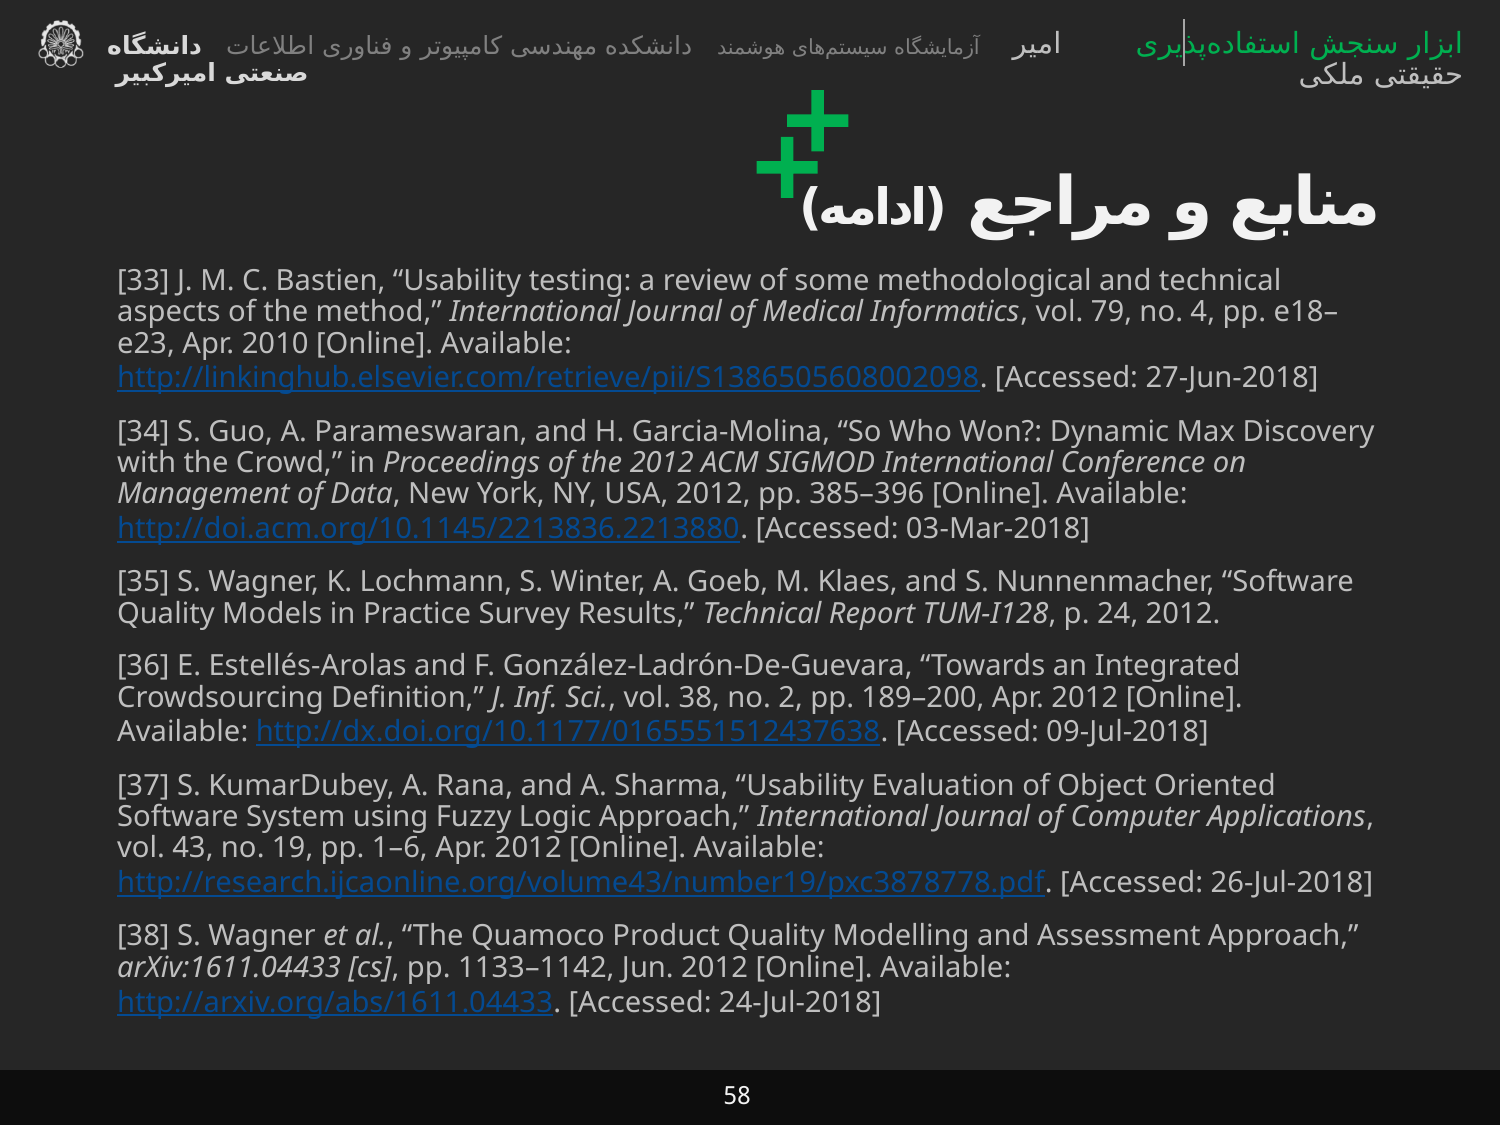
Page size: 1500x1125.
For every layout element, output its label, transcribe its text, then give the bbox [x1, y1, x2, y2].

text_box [28, 18, 1479, 68]
list [33] J. M. C. Bastien, “Usability testing: a review of some methodological and technical aspects of the method,” International Journal of Medical Informatics, vol. 79, no. 4, pp. e18–e23, Apr. 2010 [Online]. Available: http://linkinghub.elsevier.com/retrieve/pii/S1386505608002098. [Accessed: 27-Jun-2018] [34] S. Guo, A. Parameswaran, and H. Garcia-Molina, “So Who Won?: Dynamic Max Discovery with the Crowd,” in Proceedings of the 2012 ACM SIGMOD International Conference on Management of Data, New York, NY, USA, 2012, pp. 385–396 [Online]. Available: http://doi.acm.org/10.1145/2213836.2213880. [Accessed: 03-Mar-2018] [35] S. Wagner, K. Lochmann, S. Winter, A. Goeb, M. Klaes, and S. Nunnenmacher, “Software Quality Models in Practice Survey Results,” Technical Report TUM-I128, p. 24, 2012. [36] E. Estellés-Arolas and F. González-Ladrón-De-Guevara, “Towards an Integrated Crowdsourcing Definition,” J. Inf. Sci., vol. 38, no. 2, pp. 189–200, Apr. 2012 [Online]. Available: http://dx.doi.org/10.1177/0165551512437638. [Accessed: 09-Jul-2018] [37] S. KumarDubey, A. Rana, and A. Sharma, “Usability Evaluation of Object Oriented Software System using Fuzzy Logic Approach,” International Journal of Computer Applications, vol. 43, no. 19, pp. 1–6, Apr. 2012 [Online]. Available: http://research.ijcaonline.org/volume43/number19/pxc3878778.pdf. [Accessed: 26-Jul-2018] [38] S. Wagner et al., “The Quamoco Product Quality Modelling and Assessment Approach,” arXiv:1611.04433 [cs], pp. 1133–1142, Jun. 2012 [Online]. Available: http://arxiv.org/abs/1611.04433. [Accessed: 24-Jul-2018] [102, 257, 1397, 967]
text_box [786, 89, 849, 152]
title منابع و مراجع (ادامه) [540, 110, 1397, 257]
text_box [756, 136, 819, 199]
slide_number 58 [568, 1072, 906, 1115]
